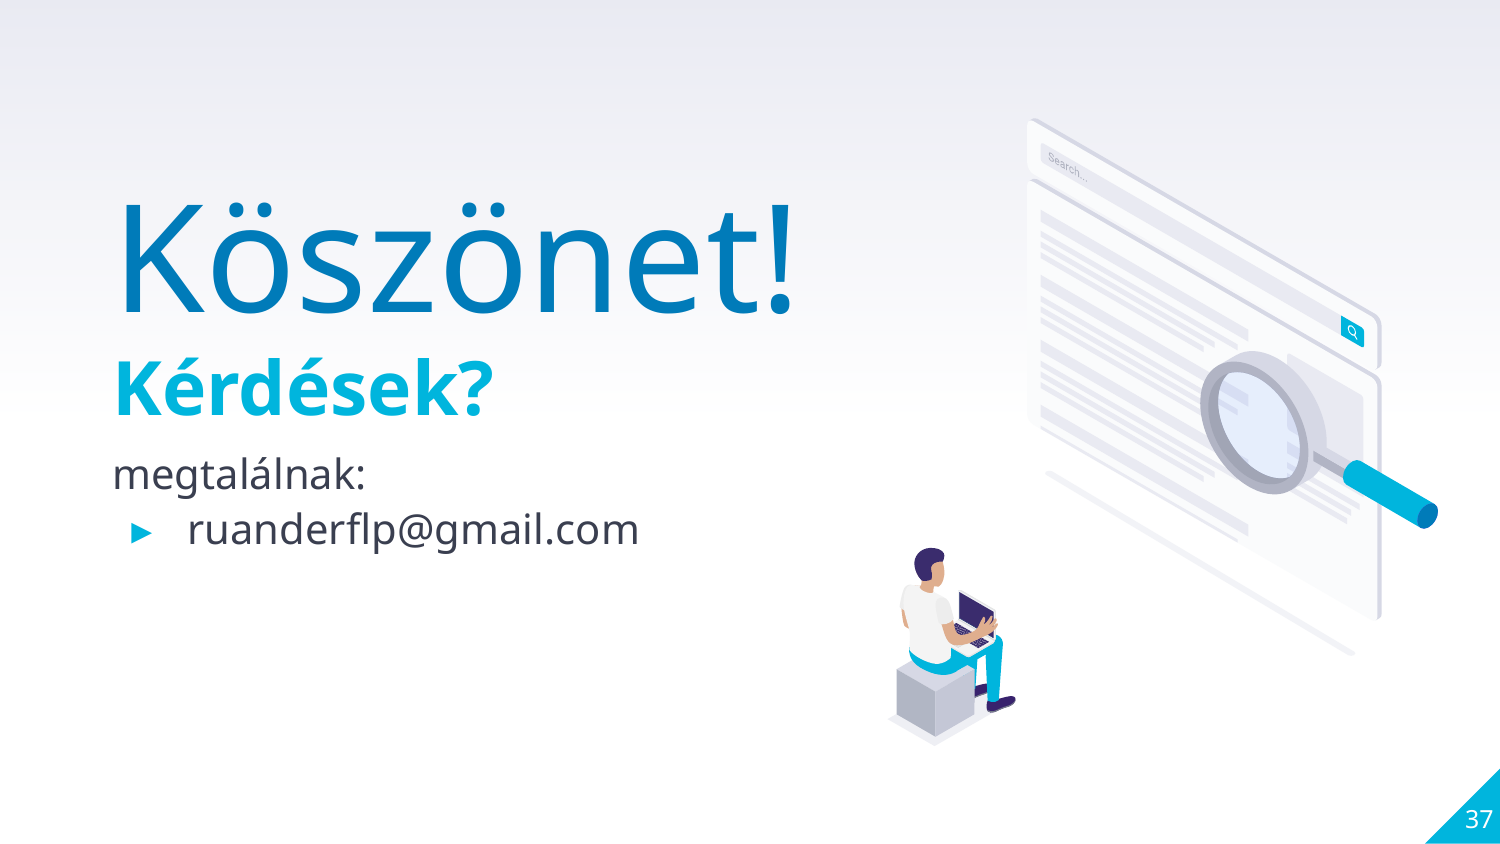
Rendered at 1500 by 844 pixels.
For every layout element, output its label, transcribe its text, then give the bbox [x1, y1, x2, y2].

subtitle Kérdések? megtalálnak: ruanderflp@gmail.com [112, 331, 826, 647]
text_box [887, 117, 1439, 747]
title Köszönet! [112, 197, 826, 331]
slide_number 37 [1418, 760, 1494, 838]
